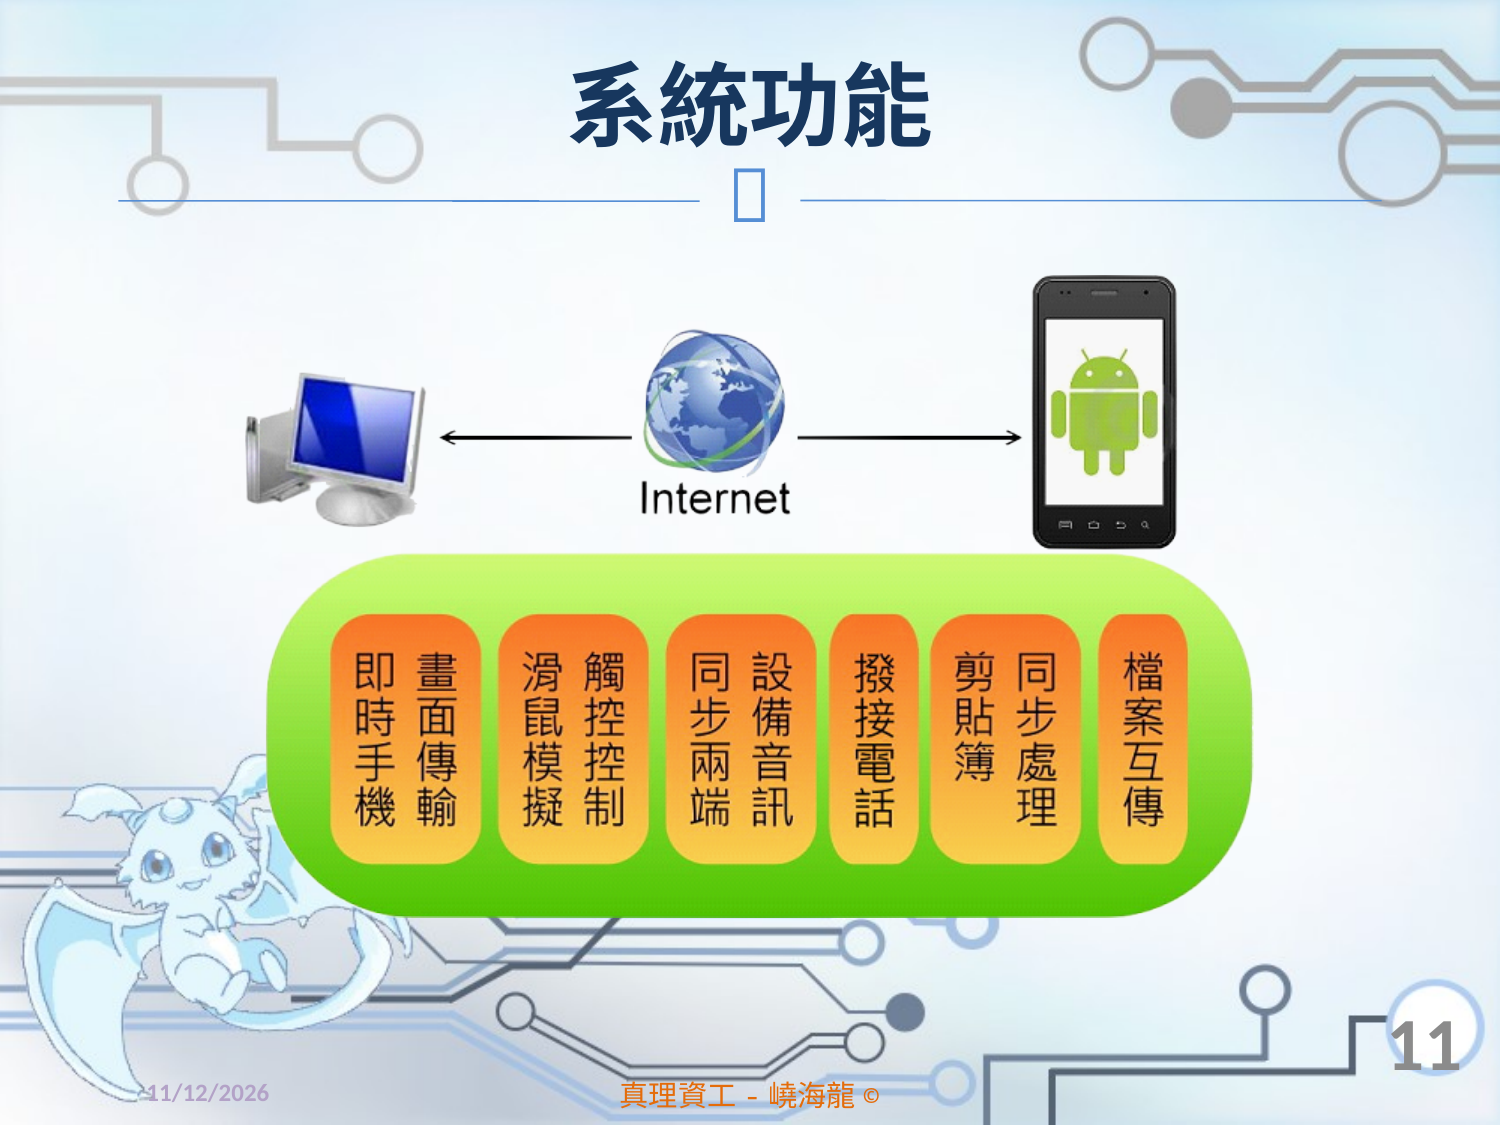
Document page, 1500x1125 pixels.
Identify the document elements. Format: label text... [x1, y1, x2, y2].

title 系統功能 [75, 8, 1425, 197]
footer 真理資工-嶢海龍© [512, 1065, 988, 1125]
slide_number 11 [1340, 1010, 1478, 1071]
picture [0, 0, 1500, 1125]
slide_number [0, 1061, 285, 1122]
